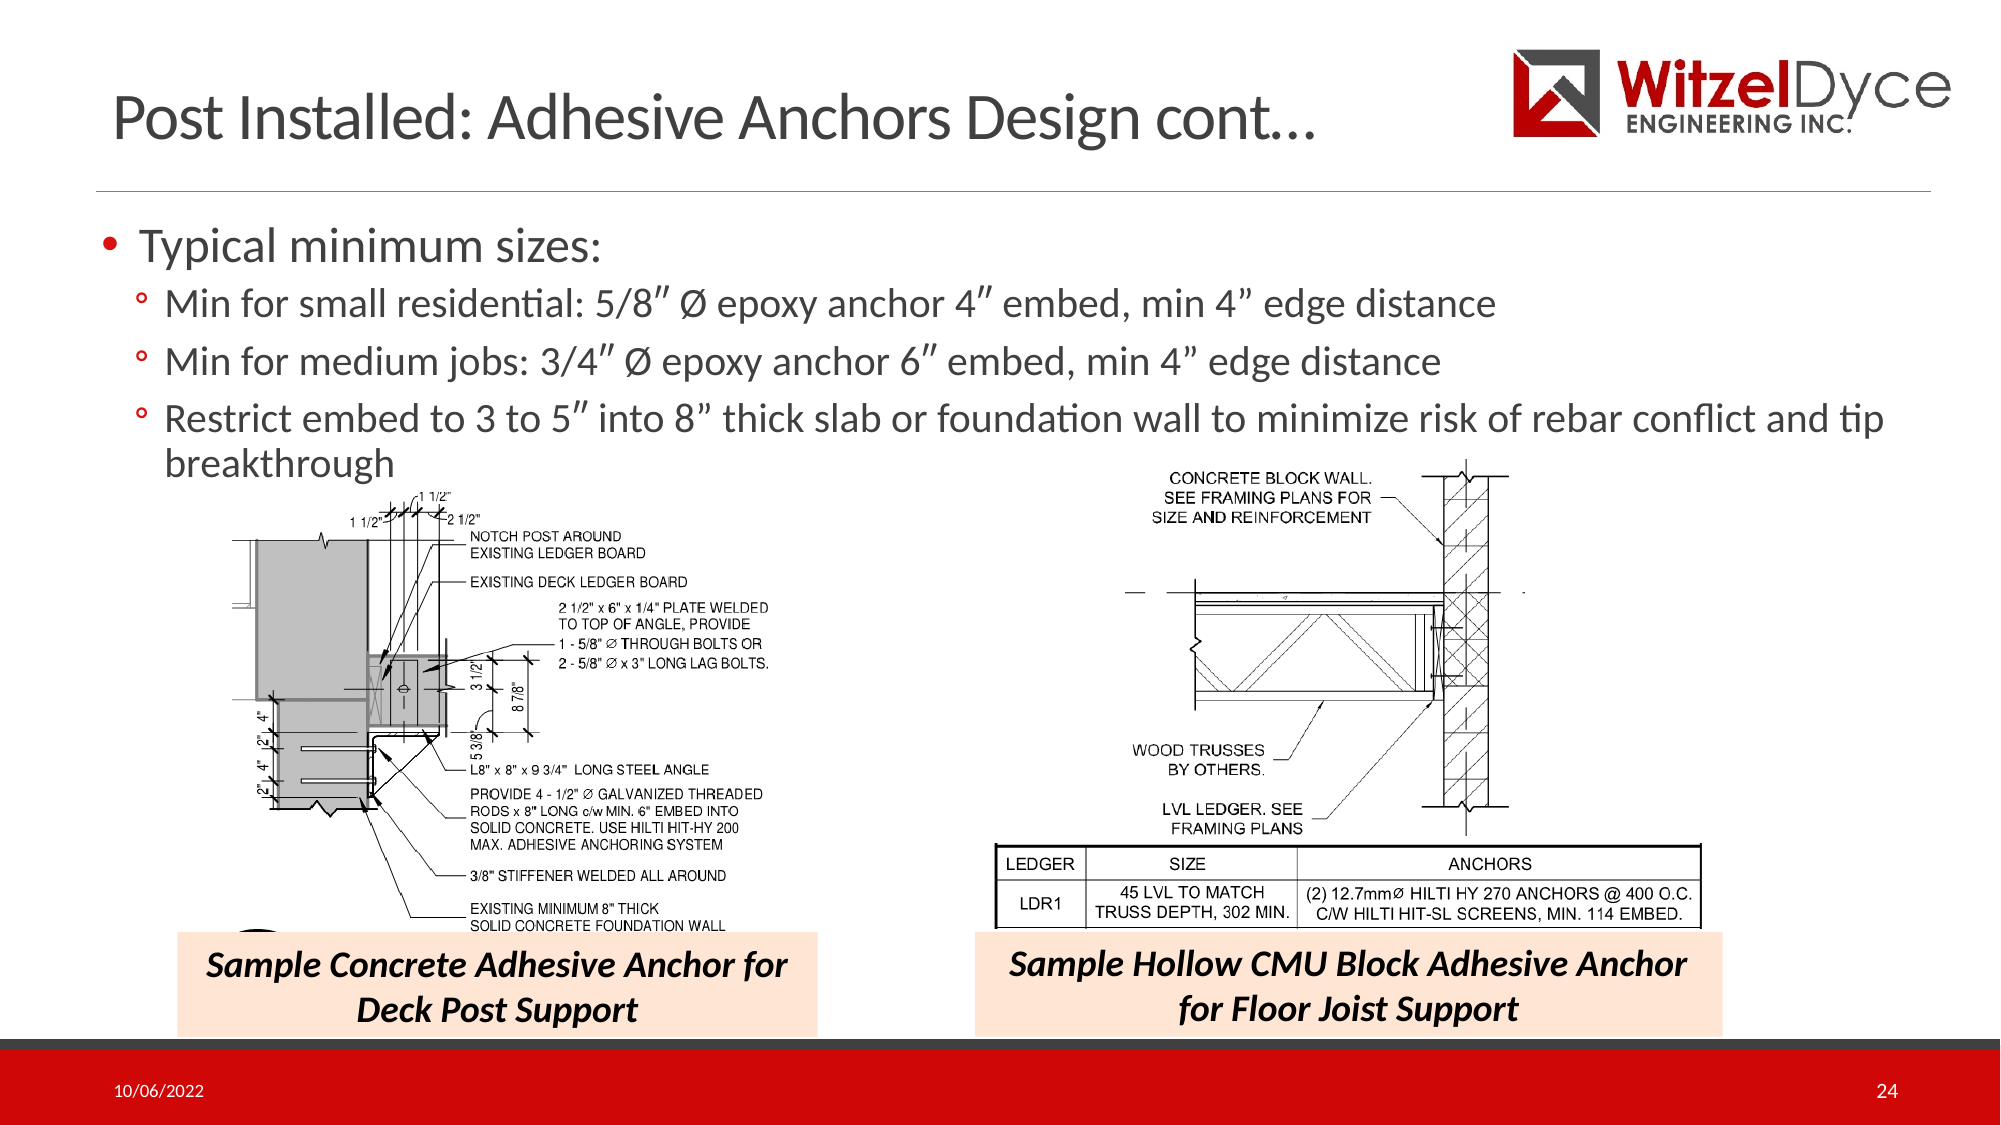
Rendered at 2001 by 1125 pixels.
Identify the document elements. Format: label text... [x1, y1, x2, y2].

title Post Installed: Adhesive Anchors Design cont… [97, 47, 1913, 192]
picture [1506, 41, 1957, 145]
list Typical minimum sizes: Min for small residential: 5/8″ Ø epoxy anchor 4″ embed, min 4” edge distance Min for medium jobs: 3/4″ Ø epoxy anchor 6″ embed, min 4” edge distance Restrict embed to 3 to 5″ into 8” thick slab or foundation wall to minimize risk of rebar conflict and tip breakthrough [86, 211, 1902, 1060]
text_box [974, 459, 1724, 1039]
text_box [176, 491, 819, 1039]
